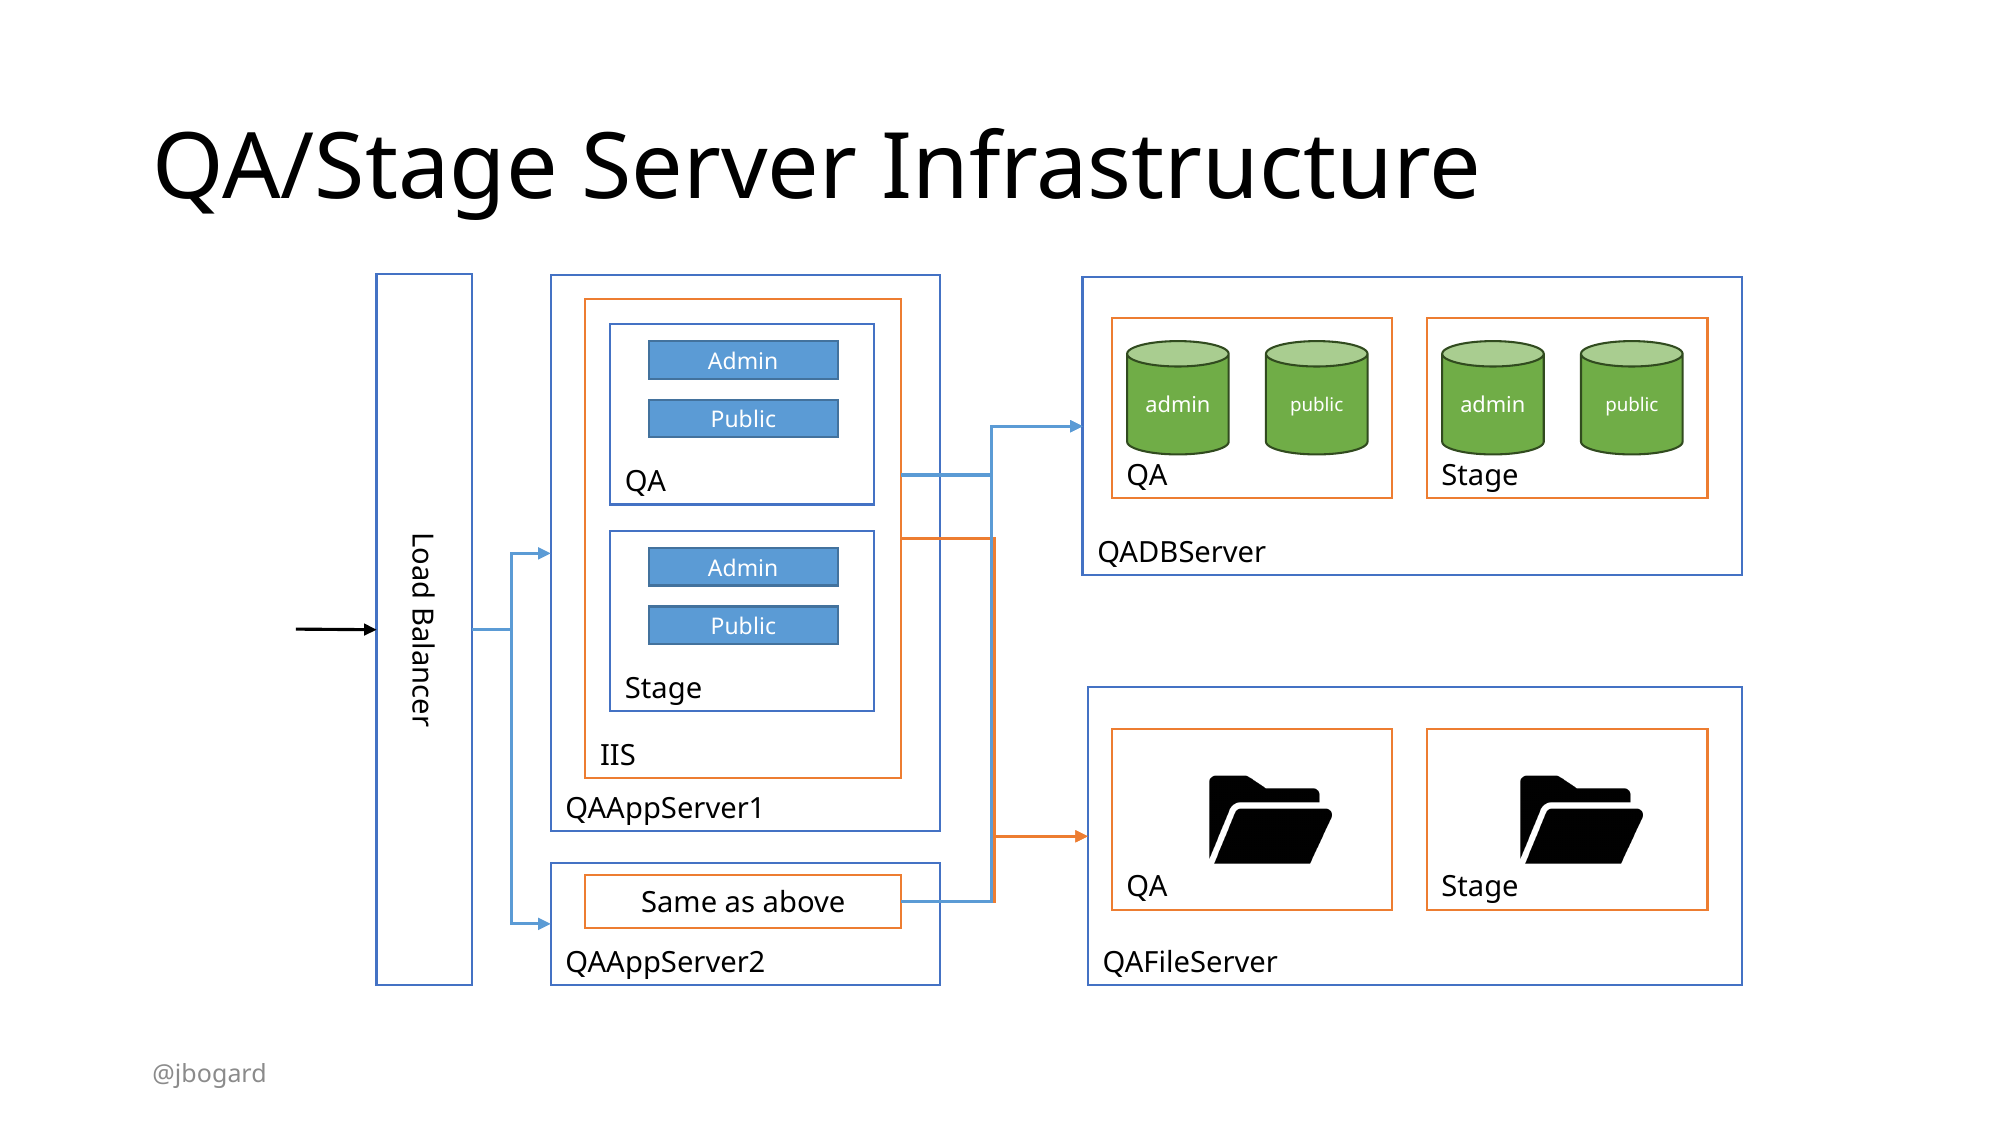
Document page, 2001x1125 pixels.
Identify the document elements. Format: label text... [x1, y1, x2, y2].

text_box QA [1111, 317, 1393, 499]
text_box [472, 553, 551, 629]
text_box QA [1111, 728, 1393, 911]
text_box QAAppServer1 [550, 274, 941, 832]
slide_number @jbogard [137, 1042, 588, 1103]
text_box QAFileServer [1087, 686, 1743, 986]
title QA/Stage Server Infrastructure [137, 59, 1863, 278]
text_box Stage [1426, 728, 1709, 911]
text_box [901, 426, 1083, 902]
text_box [472, 629, 551, 924]
text_box Same as above [584, 874, 902, 929]
picture [1505, 744, 1656, 895]
text_box QA [609, 323, 875, 506]
text_box QAAppServer2 [550, 862, 941, 986]
text_box QADBServer [1081, 276, 1743, 576]
text_box Load Balancer [375, 273, 473, 986]
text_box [1083, 836, 1088, 902]
text_box Stage [1426, 317, 1709, 499]
text_box Stage [609, 530, 875, 712]
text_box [1083, 538, 1088, 836]
picture [1195, 744, 1346, 895]
